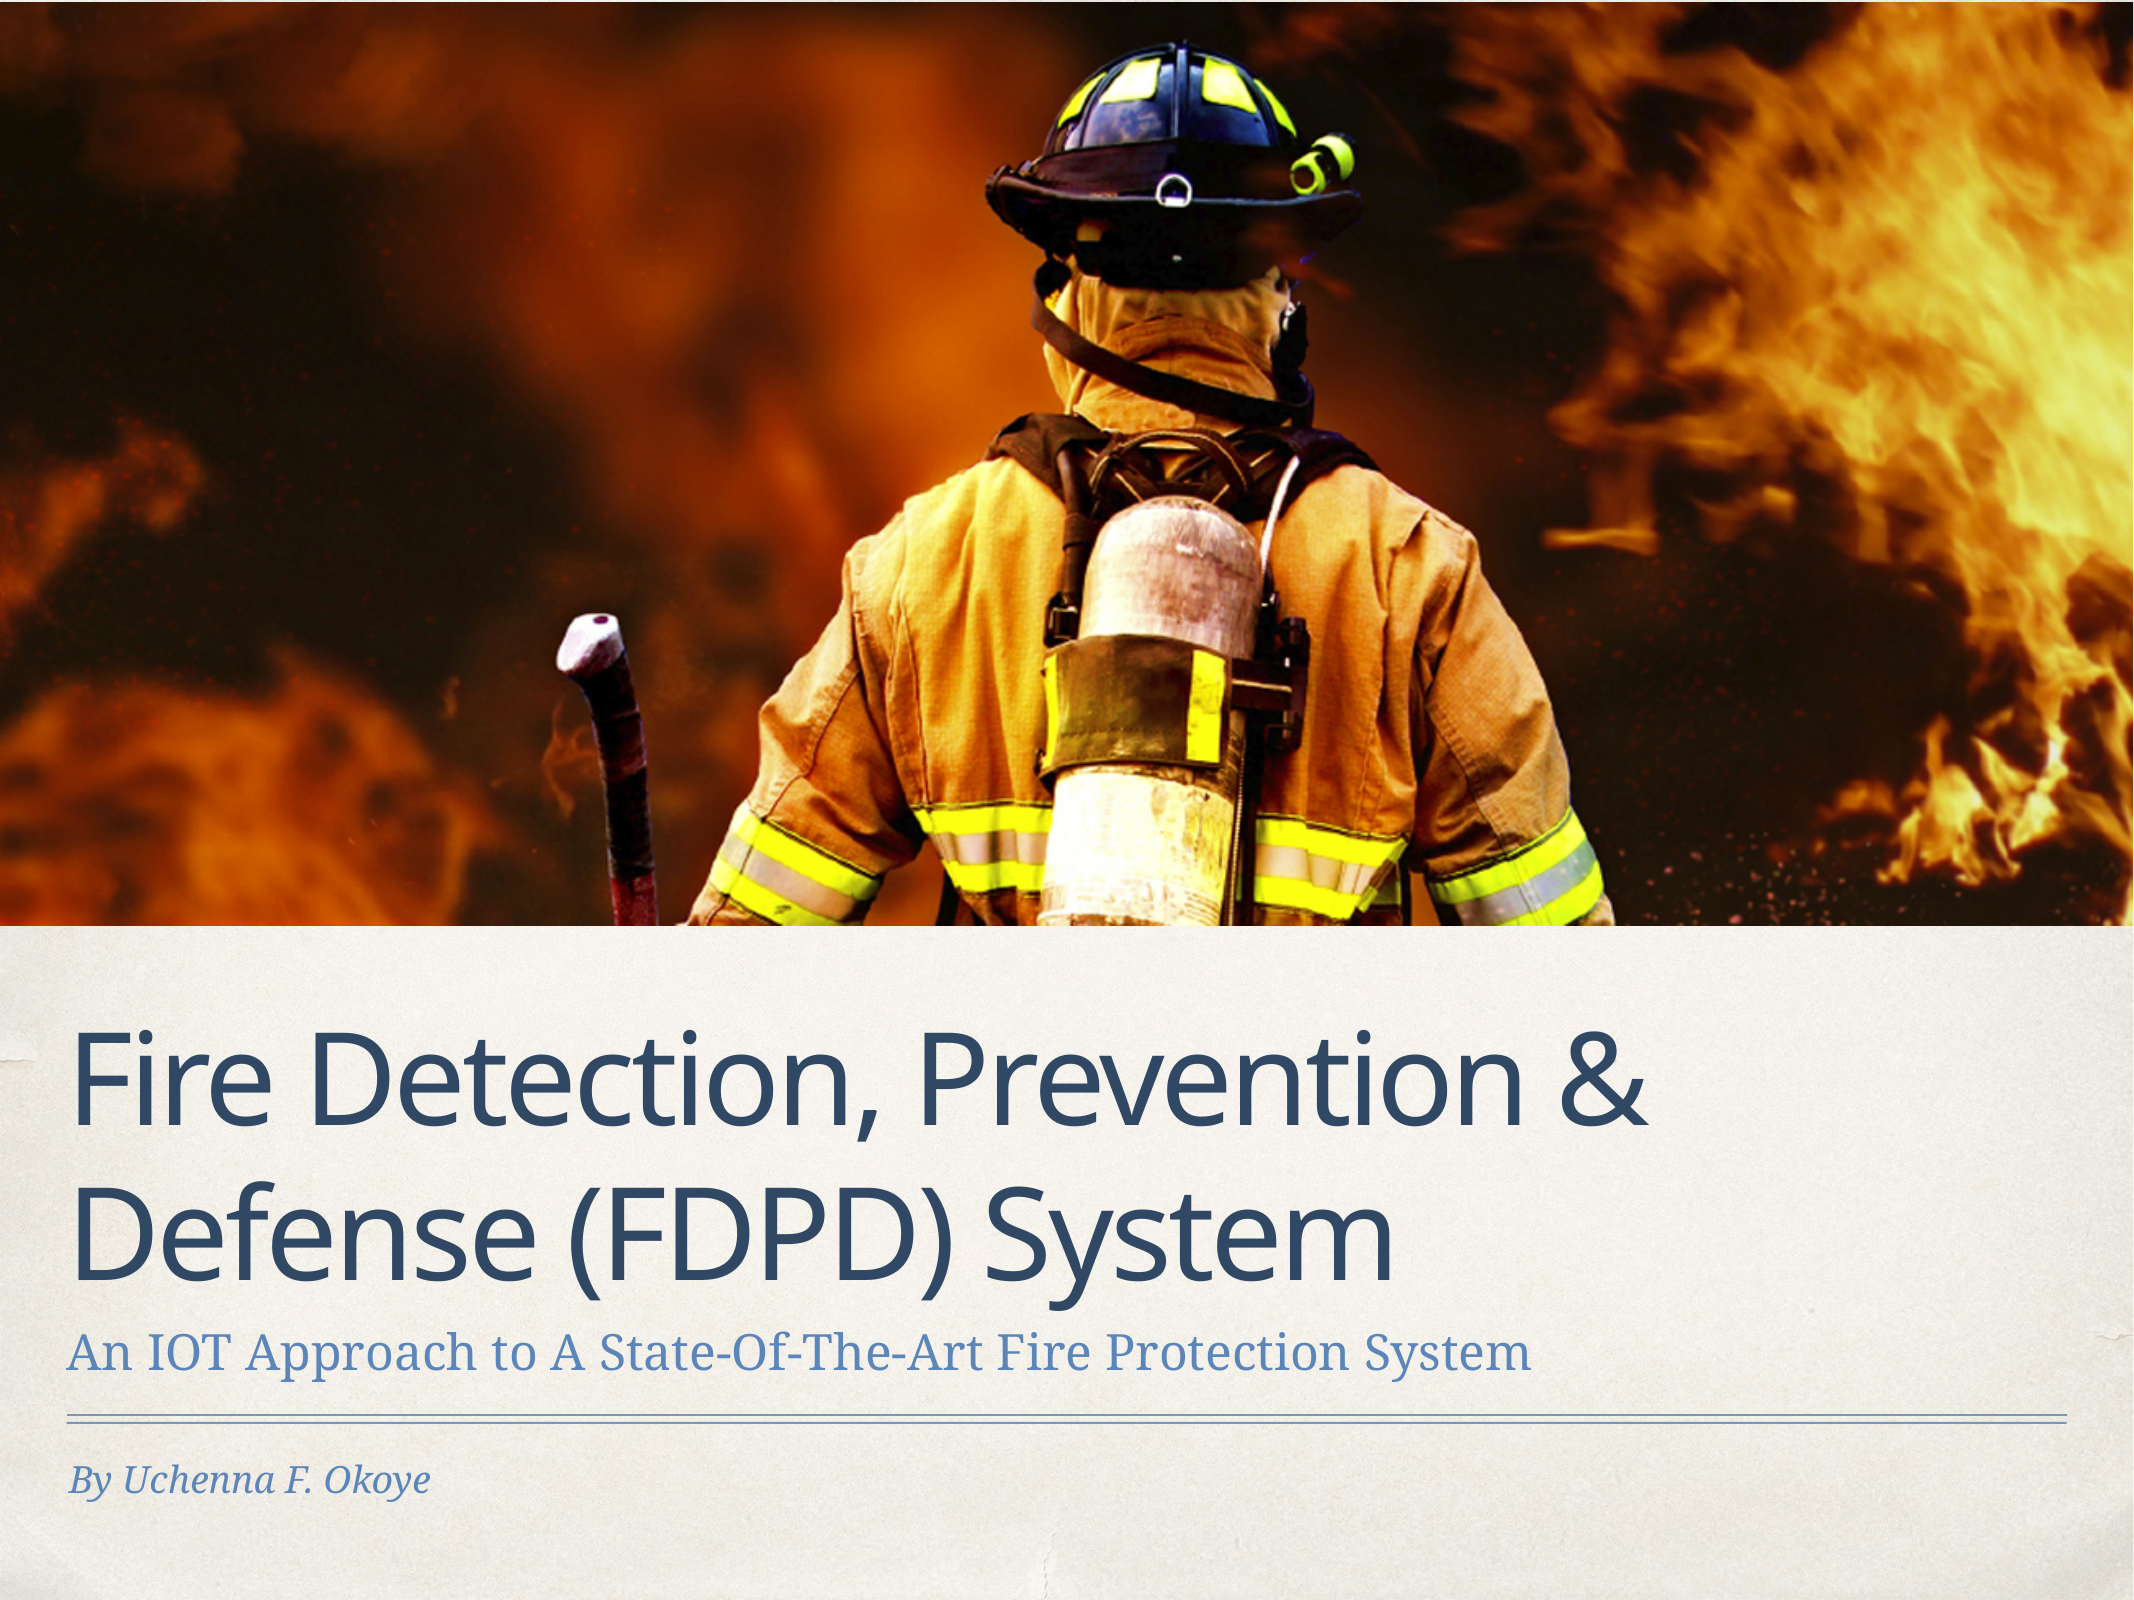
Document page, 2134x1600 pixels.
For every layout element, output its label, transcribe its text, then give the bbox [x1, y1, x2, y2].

text_box An IOT Approach to A State-Of-The-Art Fire Protection System [58, 1312, 2075, 1396]
subtitle By Uchenna F. Okoye [60, 1444, 2072, 1512]
title Fire Detection, Prevention & Defense (FDPD) System [57, 968, 2076, 1316]
picture [0, 0, 2134, 1600]
